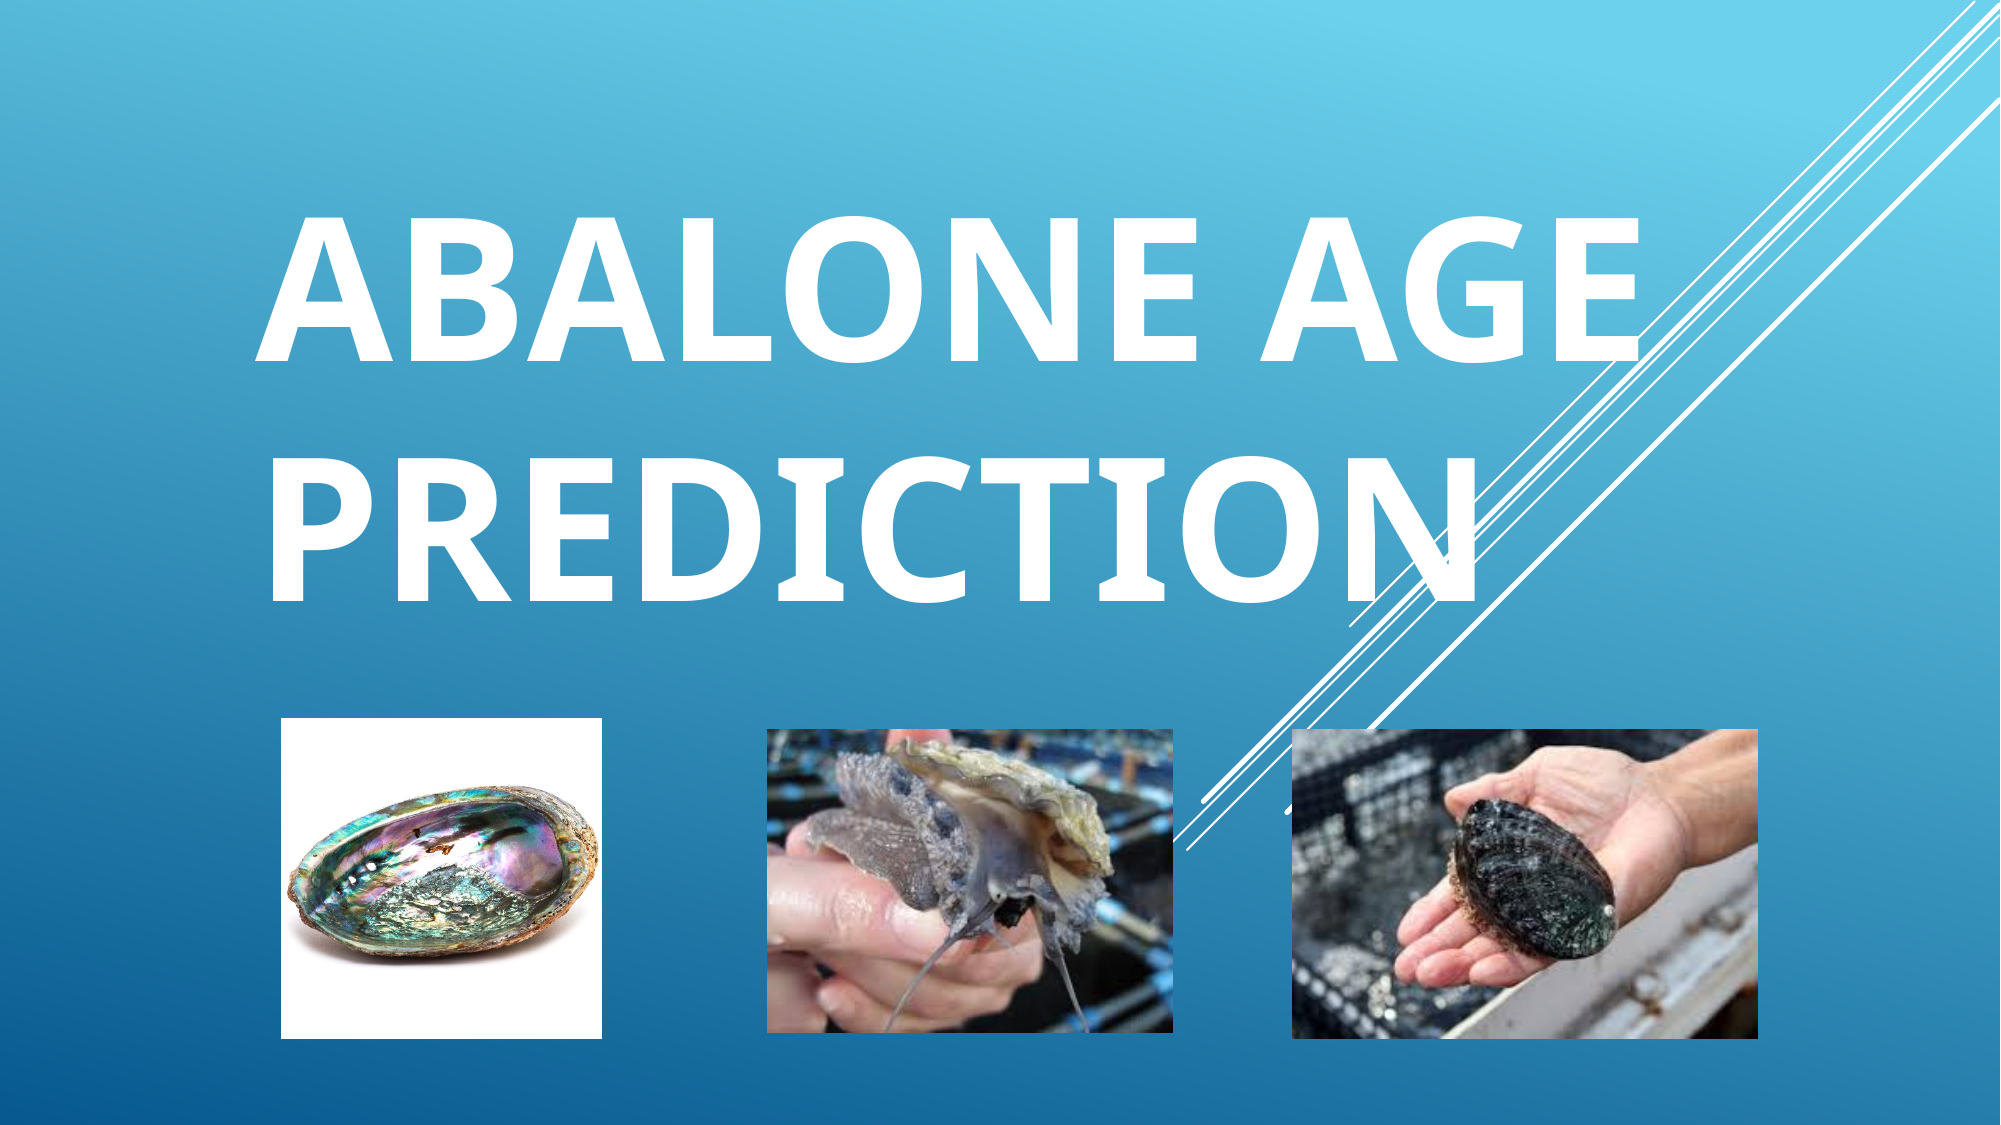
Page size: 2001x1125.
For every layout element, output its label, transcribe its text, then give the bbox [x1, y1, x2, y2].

picture [281, 717, 602, 1039]
picture [767, 728, 1173, 1033]
picture [1292, 728, 1758, 1039]
title ABALONE AGE PREDICTION [240, 256, 1740, 649]
